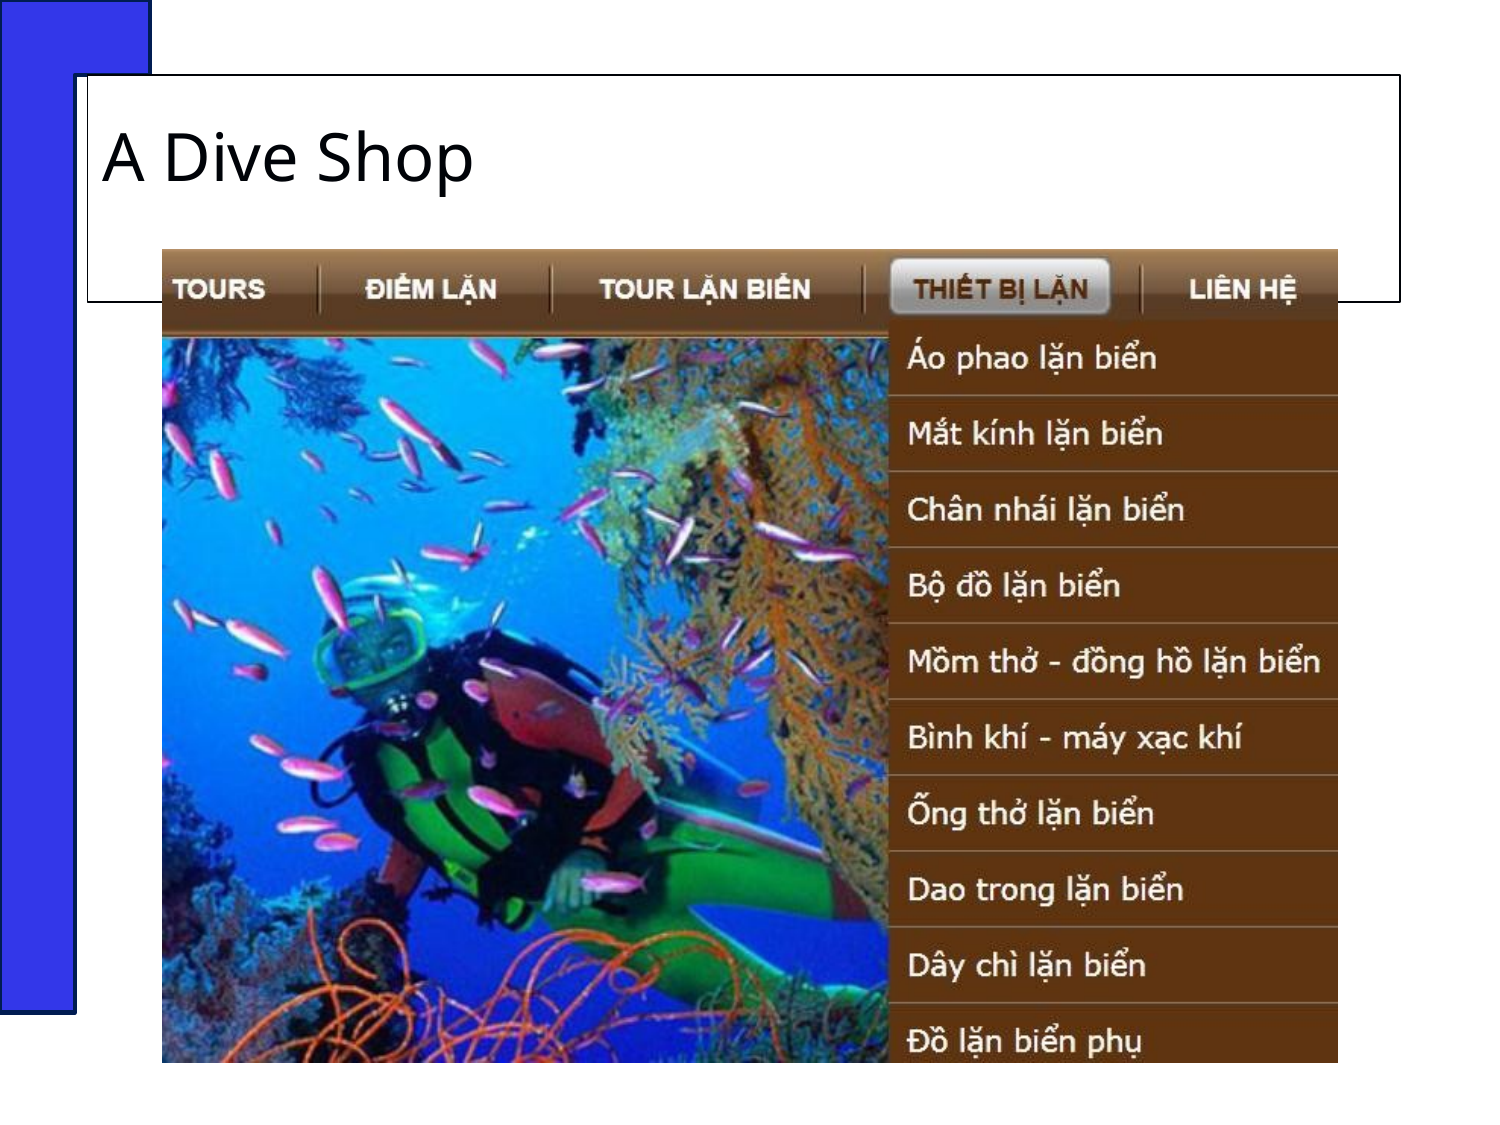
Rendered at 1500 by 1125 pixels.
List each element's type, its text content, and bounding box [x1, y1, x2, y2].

title A Dive Shop [87, 75, 1400, 303]
picture [162, 249, 1338, 1063]
